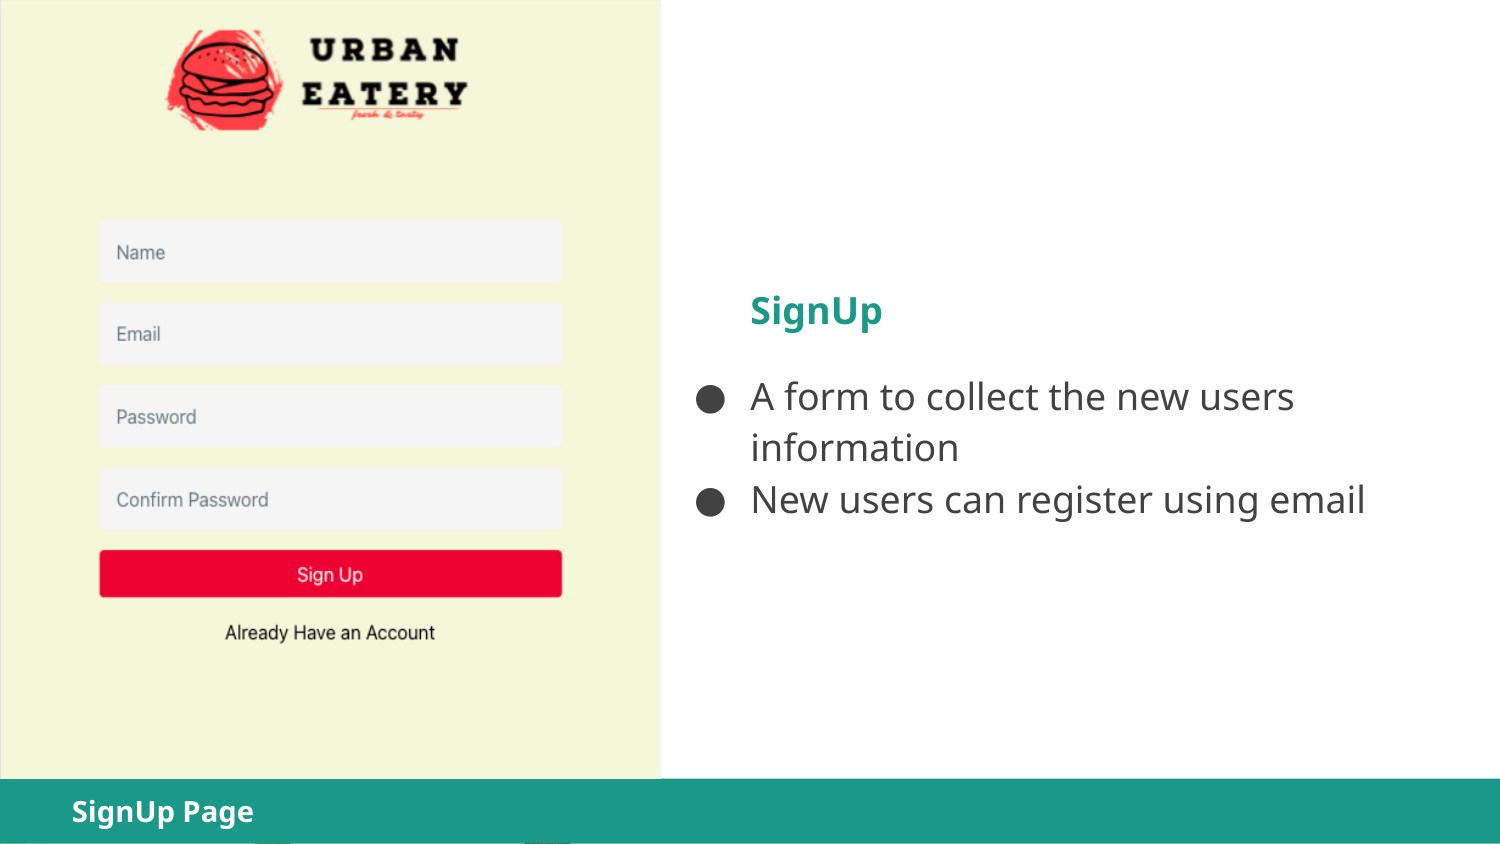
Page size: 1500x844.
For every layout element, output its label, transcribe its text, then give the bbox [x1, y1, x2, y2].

picture [0, 0, 1500, 844]
list SignUp A form to collect the new users information New users can register using email [665, 60, 1440, 741]
text_box [607, 778, 1500, 844]
